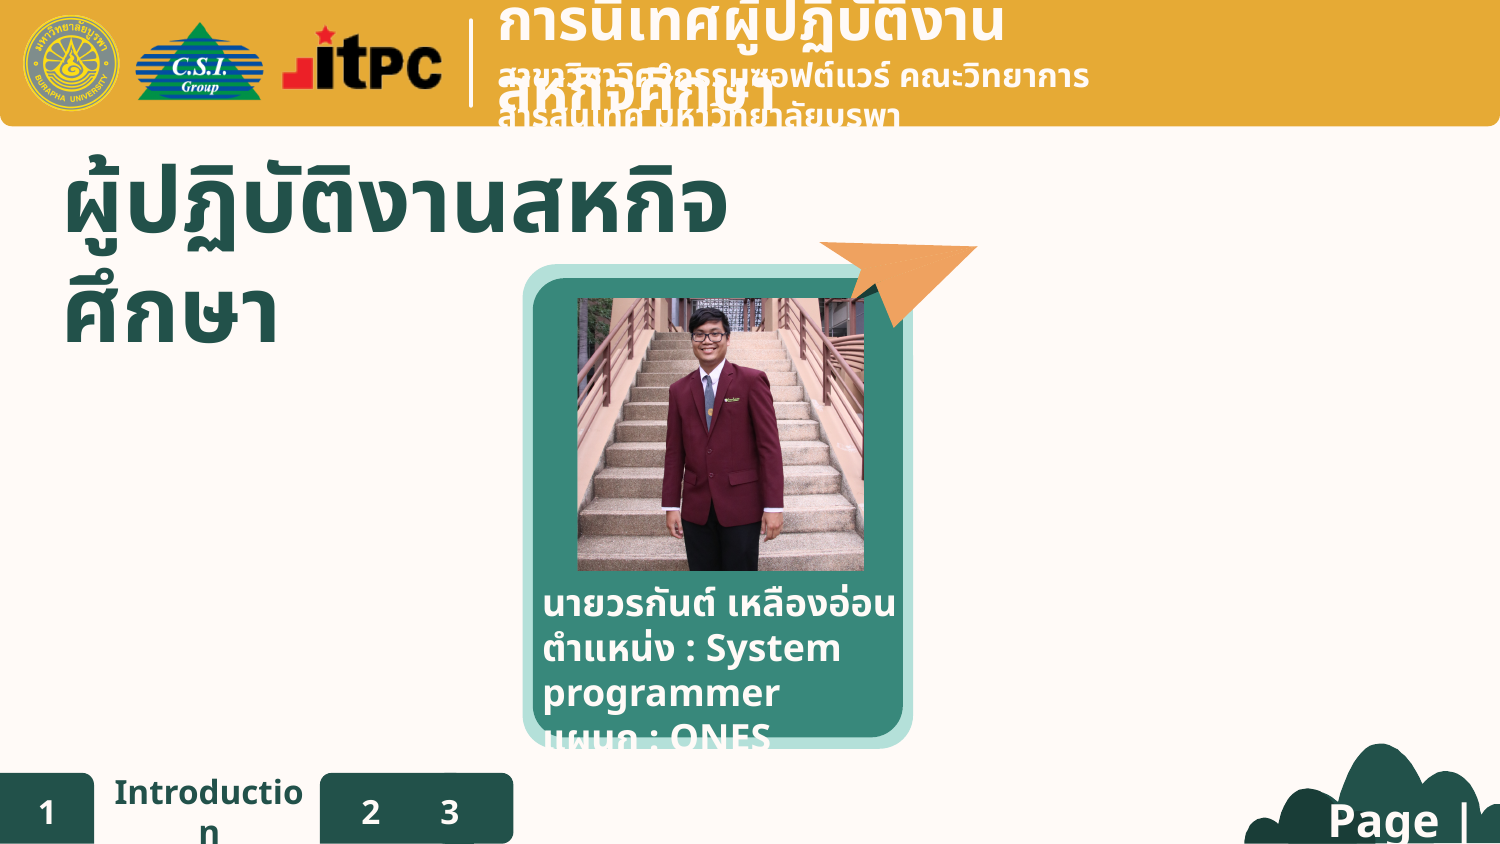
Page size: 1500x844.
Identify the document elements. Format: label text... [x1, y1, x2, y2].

text_box Introduction [93, 779, 325, 844]
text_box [522, 241, 978, 750]
text_box [0, 772, 93, 844]
text_box ผู้ปฏิบัติงานสหกิจศึกษา [46, 133, 812, 241]
text_box 2 [338, 779, 404, 844]
picture [18, 10, 124, 116]
picture [268, 15, 458, 104]
picture [584, 290, 857, 578]
text_box 3 [417, 779, 483, 844]
text_box [432, 770, 516, 844]
text_box การนิเทศผู้ปฏิบัติงานสหกิจศึกษา [482, 20, 1050, 63]
text_box [0, 0, 1500, 129]
text_box [321, 772, 437, 844]
picture [133, 20, 267, 102]
text_box 1 [15, 779, 80, 844]
text_box สาขาวิชาวิศวกรรมซอฟต์แวร์ คณะวิทยาการสารสนเทศ มหาวิทยาลัยบูรพา [482, 63, 1207, 126]
